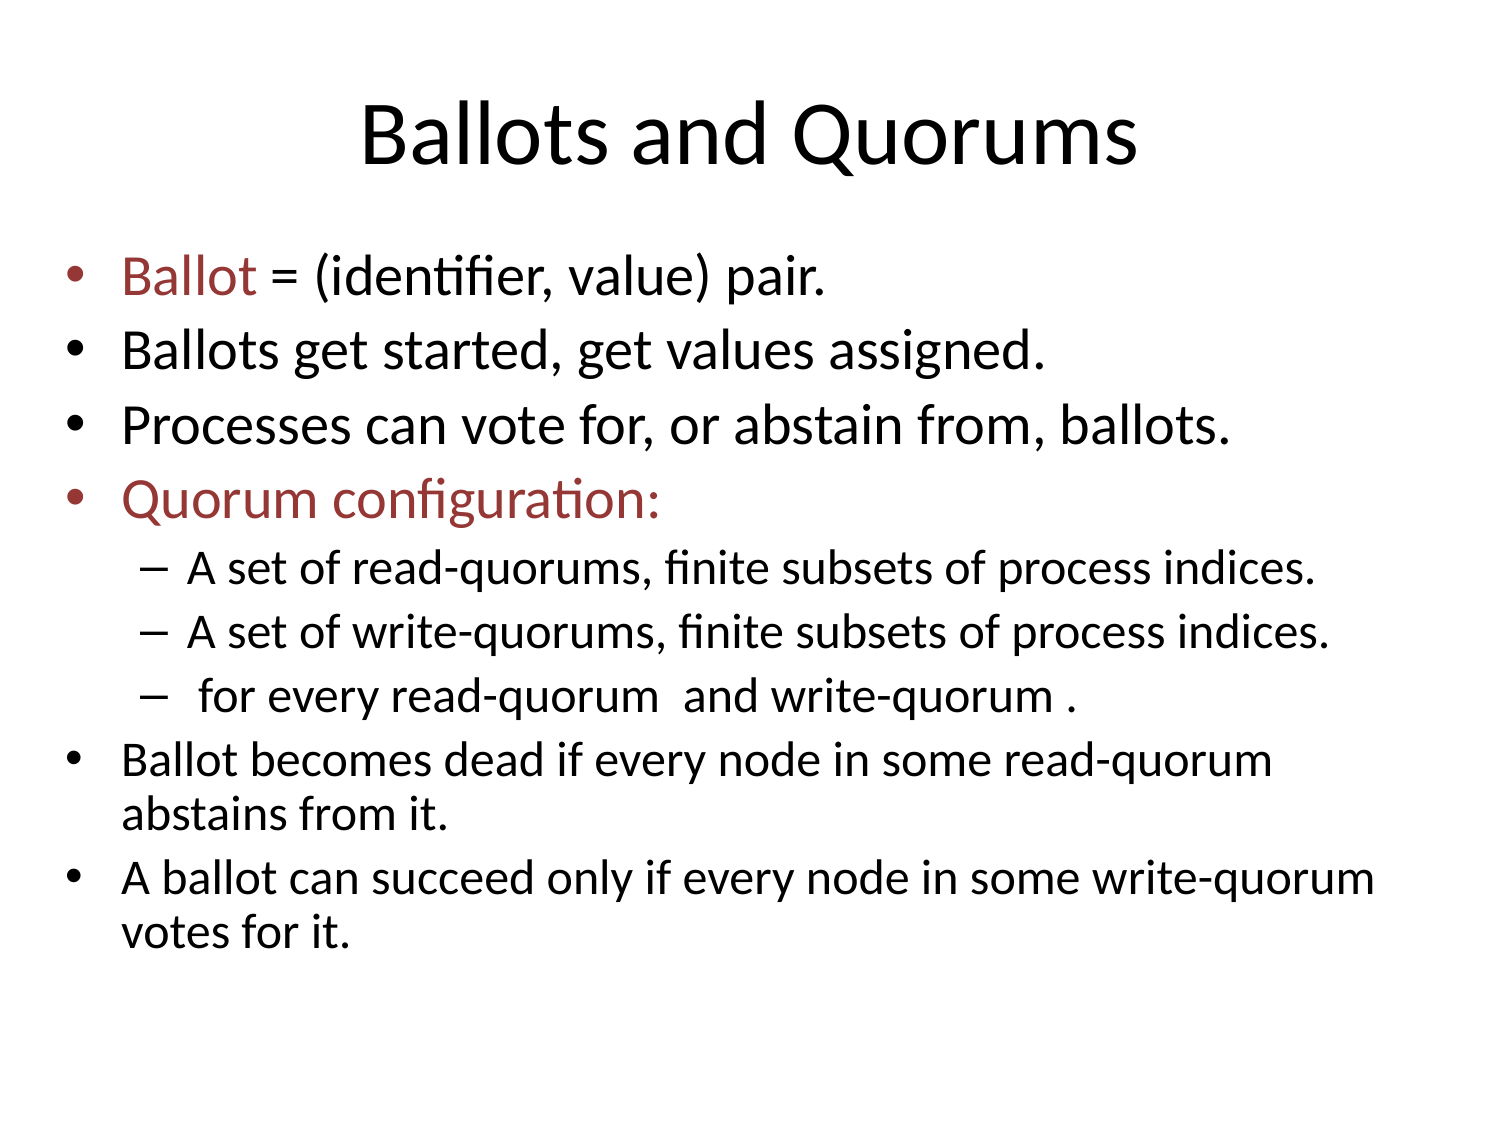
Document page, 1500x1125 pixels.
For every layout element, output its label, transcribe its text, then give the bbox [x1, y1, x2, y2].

title Ballots and Quorums [75, 12, 1425, 243]
